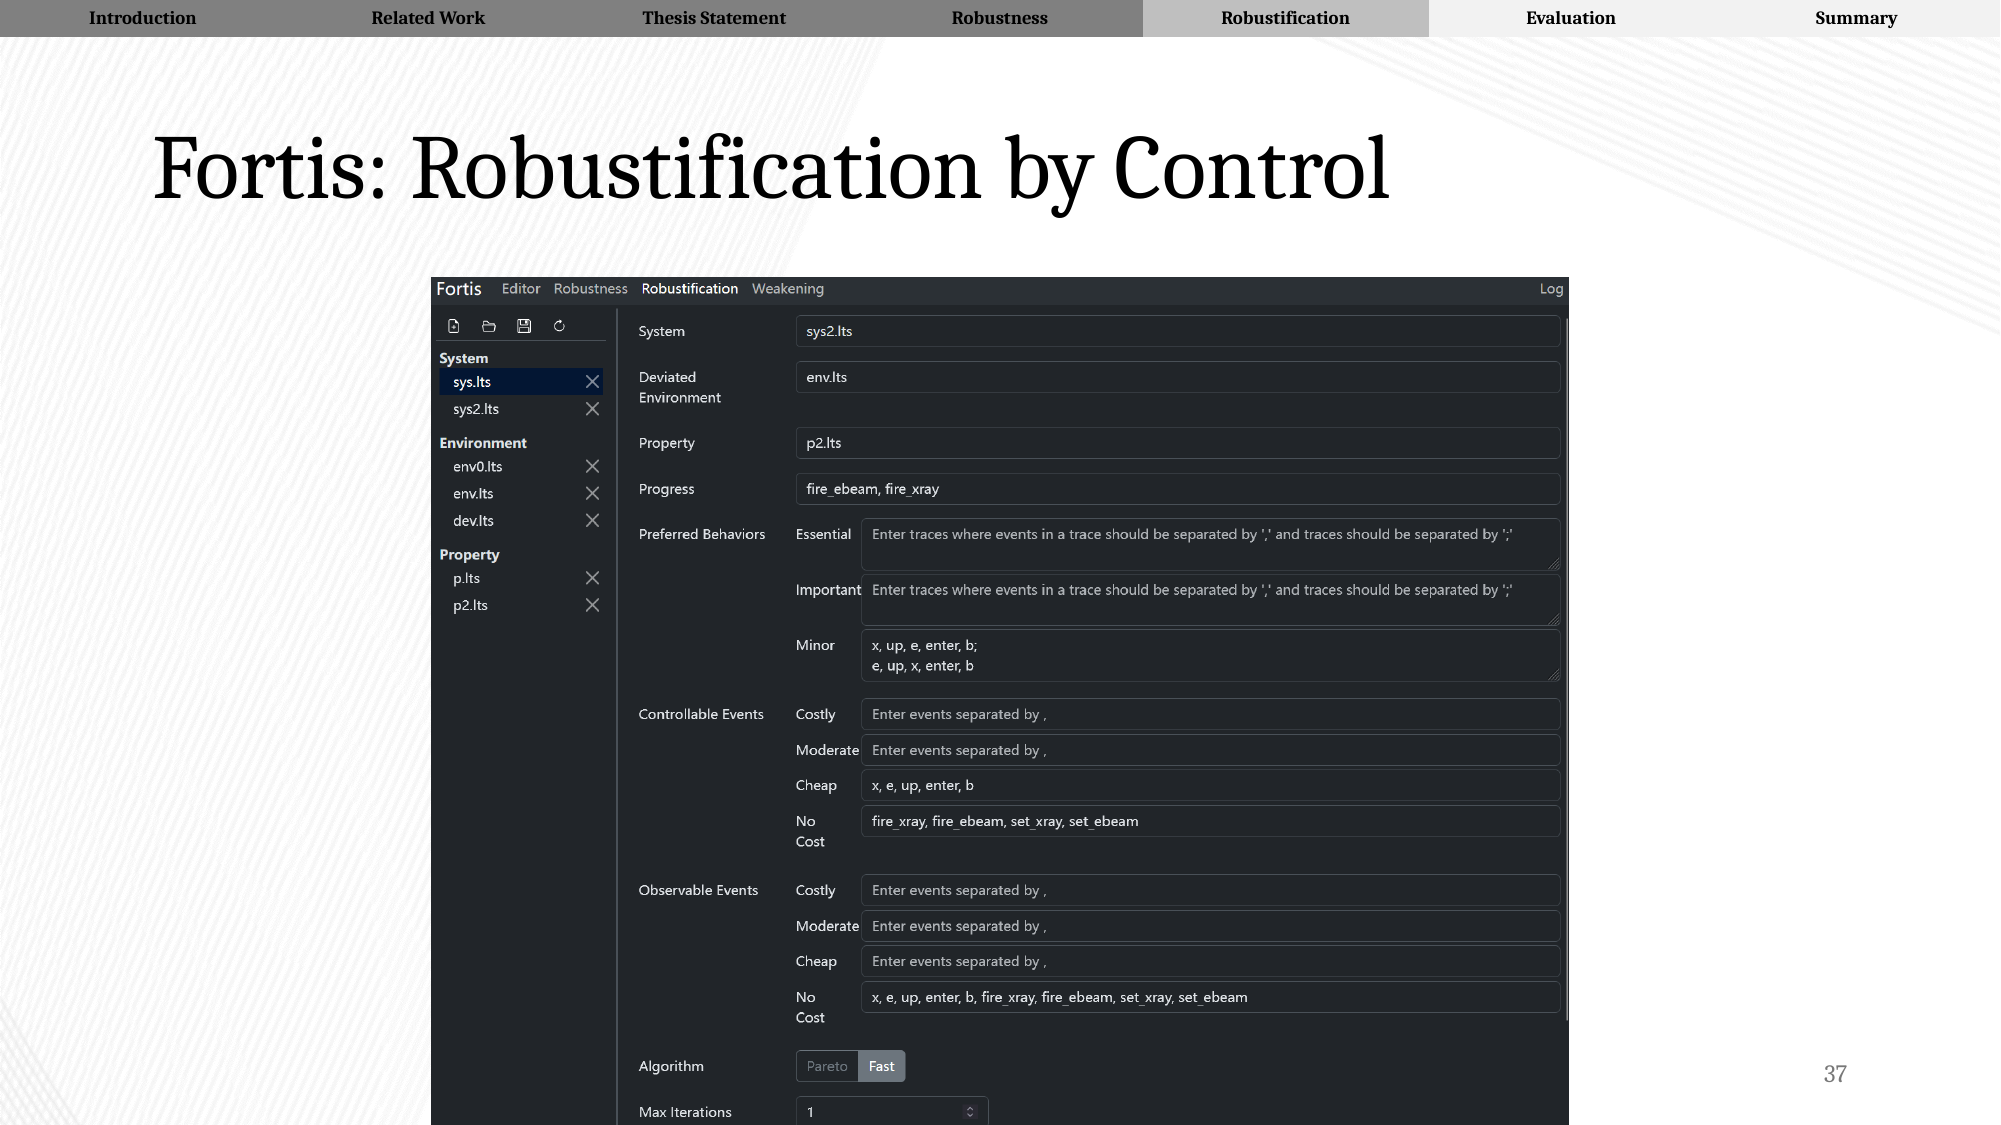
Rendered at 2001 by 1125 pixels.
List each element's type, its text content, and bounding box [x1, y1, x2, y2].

table_header Thesis Statement [571, 0, 857, 37]
table_header Robustness [857, 0, 1143, 37]
table_header Summary [1714, 0, 2000, 37]
table_header Related Work [286, 0, 571, 37]
table_header Evaluation [1429, 0, 1714, 37]
slide_number 37 [1569, 1042, 1863, 1103]
table_header Robustification [1143, 0, 1429, 37]
title Fortis: Robustification by Control [137, 59, 1863, 278]
picture [0, 0, 2001, 1125]
table_header Introduction [0, 0, 286, 37]
